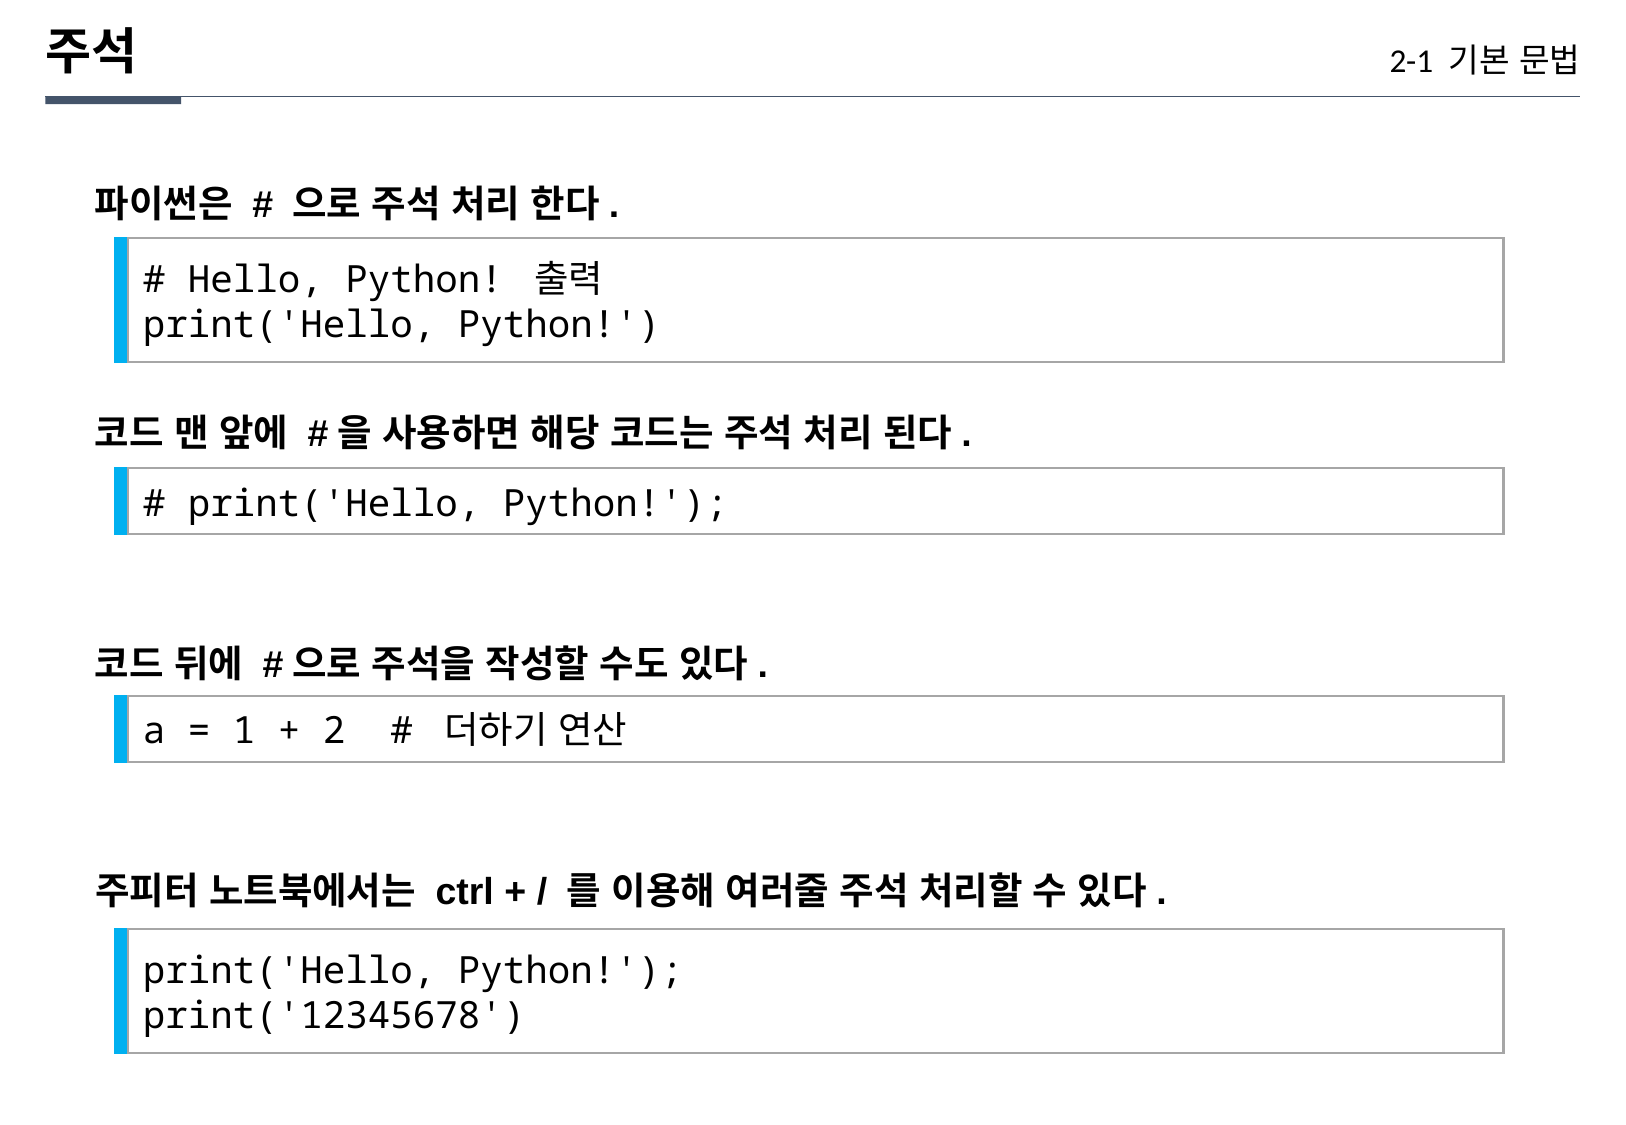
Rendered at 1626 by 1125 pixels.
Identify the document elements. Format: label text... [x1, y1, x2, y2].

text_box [115, 237, 1504, 362]
list 주석 [45, 26, 965, 82]
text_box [80, 632, 1504, 762]
list 2-1 기본 문법 [1038, 43, 1581, 81]
text_box 주피터 노트북에서는 ctrl + / 를 이용해 여러줄 주석 처리할 수 있다. [80, 859, 1368, 920]
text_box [115, 928, 1504, 1053]
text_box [80, 401, 1504, 534]
text_box 파이썬은 # 으로 주석 처리 한다. [80, 172, 1368, 233]
